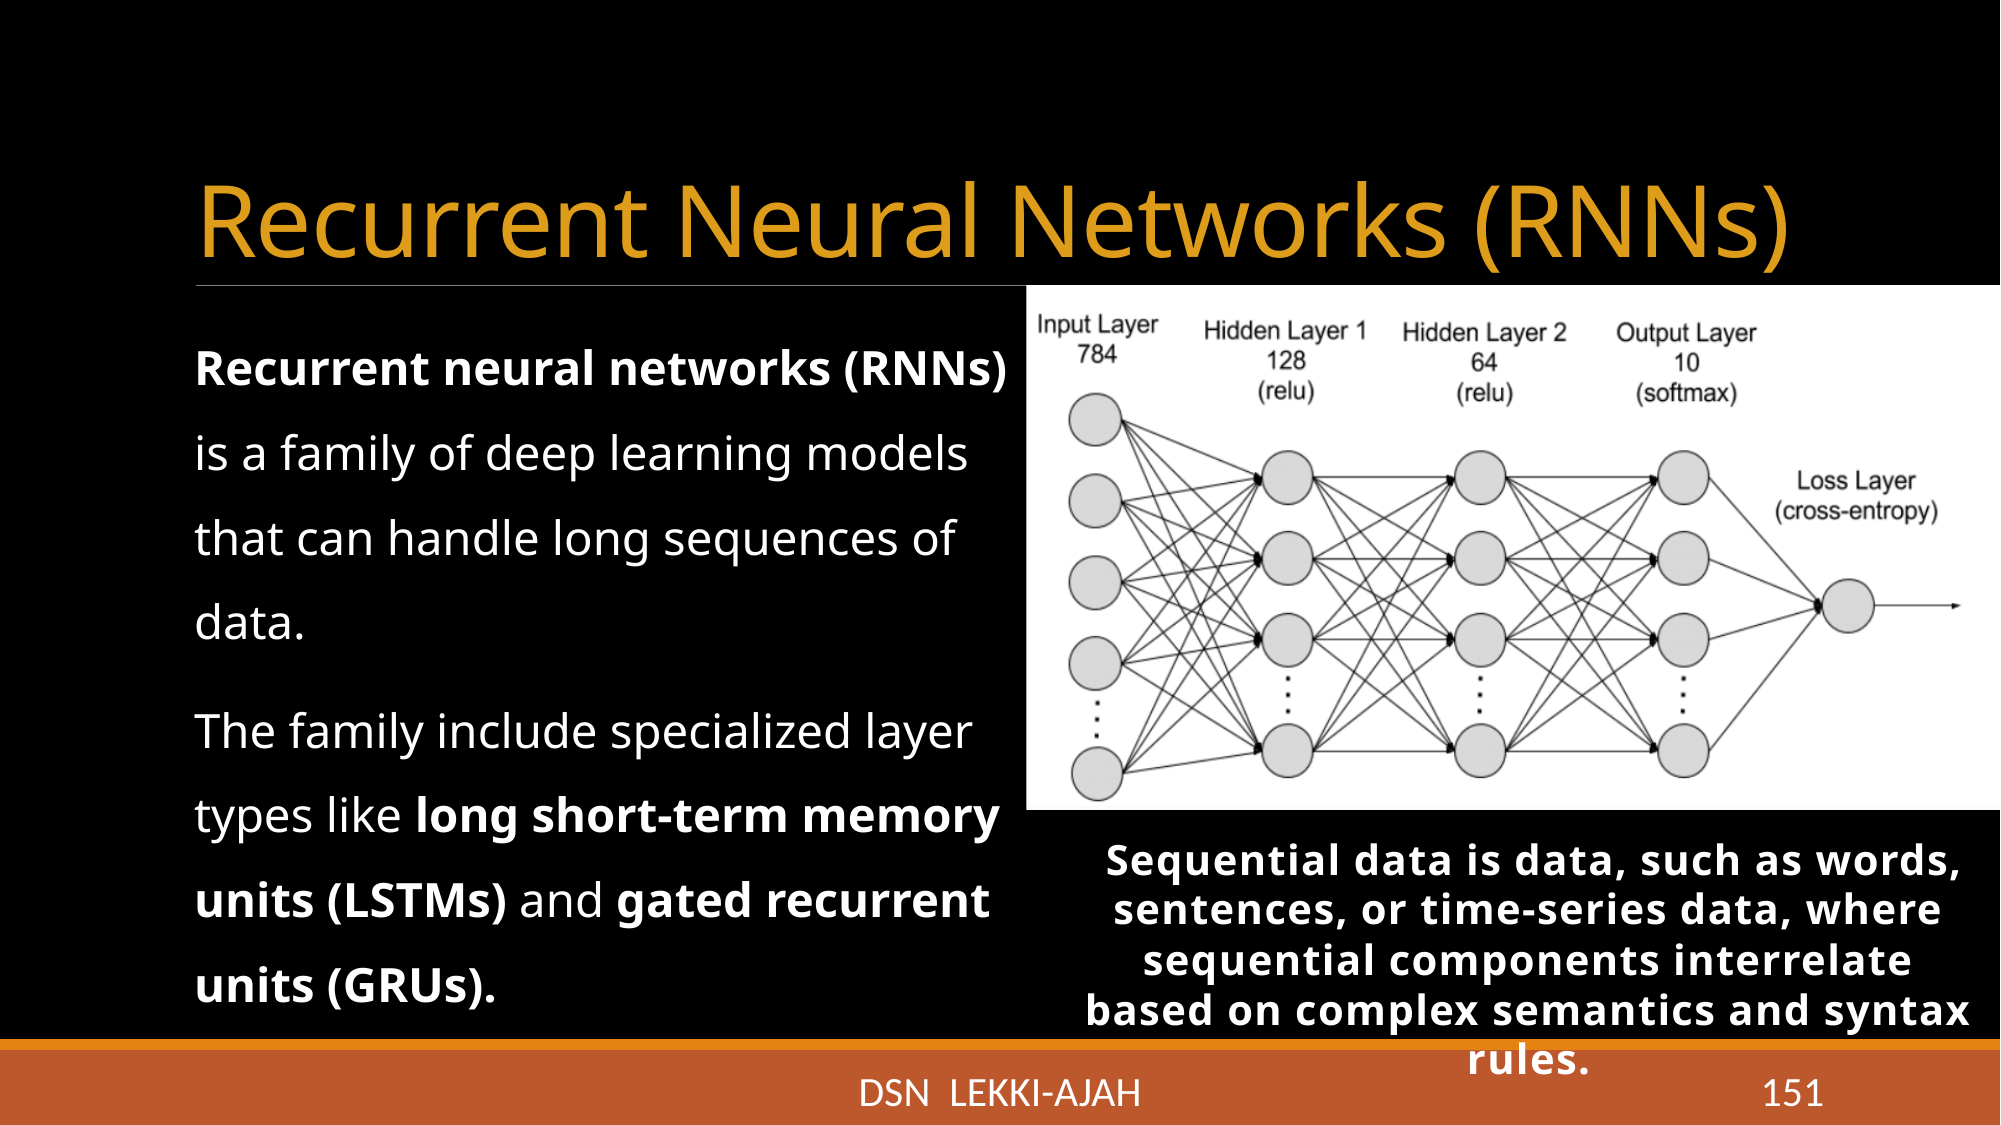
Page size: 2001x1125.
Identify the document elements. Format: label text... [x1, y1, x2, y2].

slide_number 151 [1624, 1091, 1840, 1120]
text_box Sequential data is data, such as words, sentences, or time-series data, where sequential components interrelate based on complex semantics and syntax rules. [1057, 825, 2000, 1091]
picture [1025, 284, 2000, 810]
footer DSN LEKKI-AJAH [604, 1059, 1396, 1120]
title Recurrent Neural Networks (RNNs) [180, 47, 1830, 285]
list Recurrent neural networks (RNNs) is a family of deep learning models that can handle long sequences of data. The family include specialized layer types like long short-term memory units (LSTMs) and gated recurrent units (GRUs). [180, 302, 1015, 1027]
